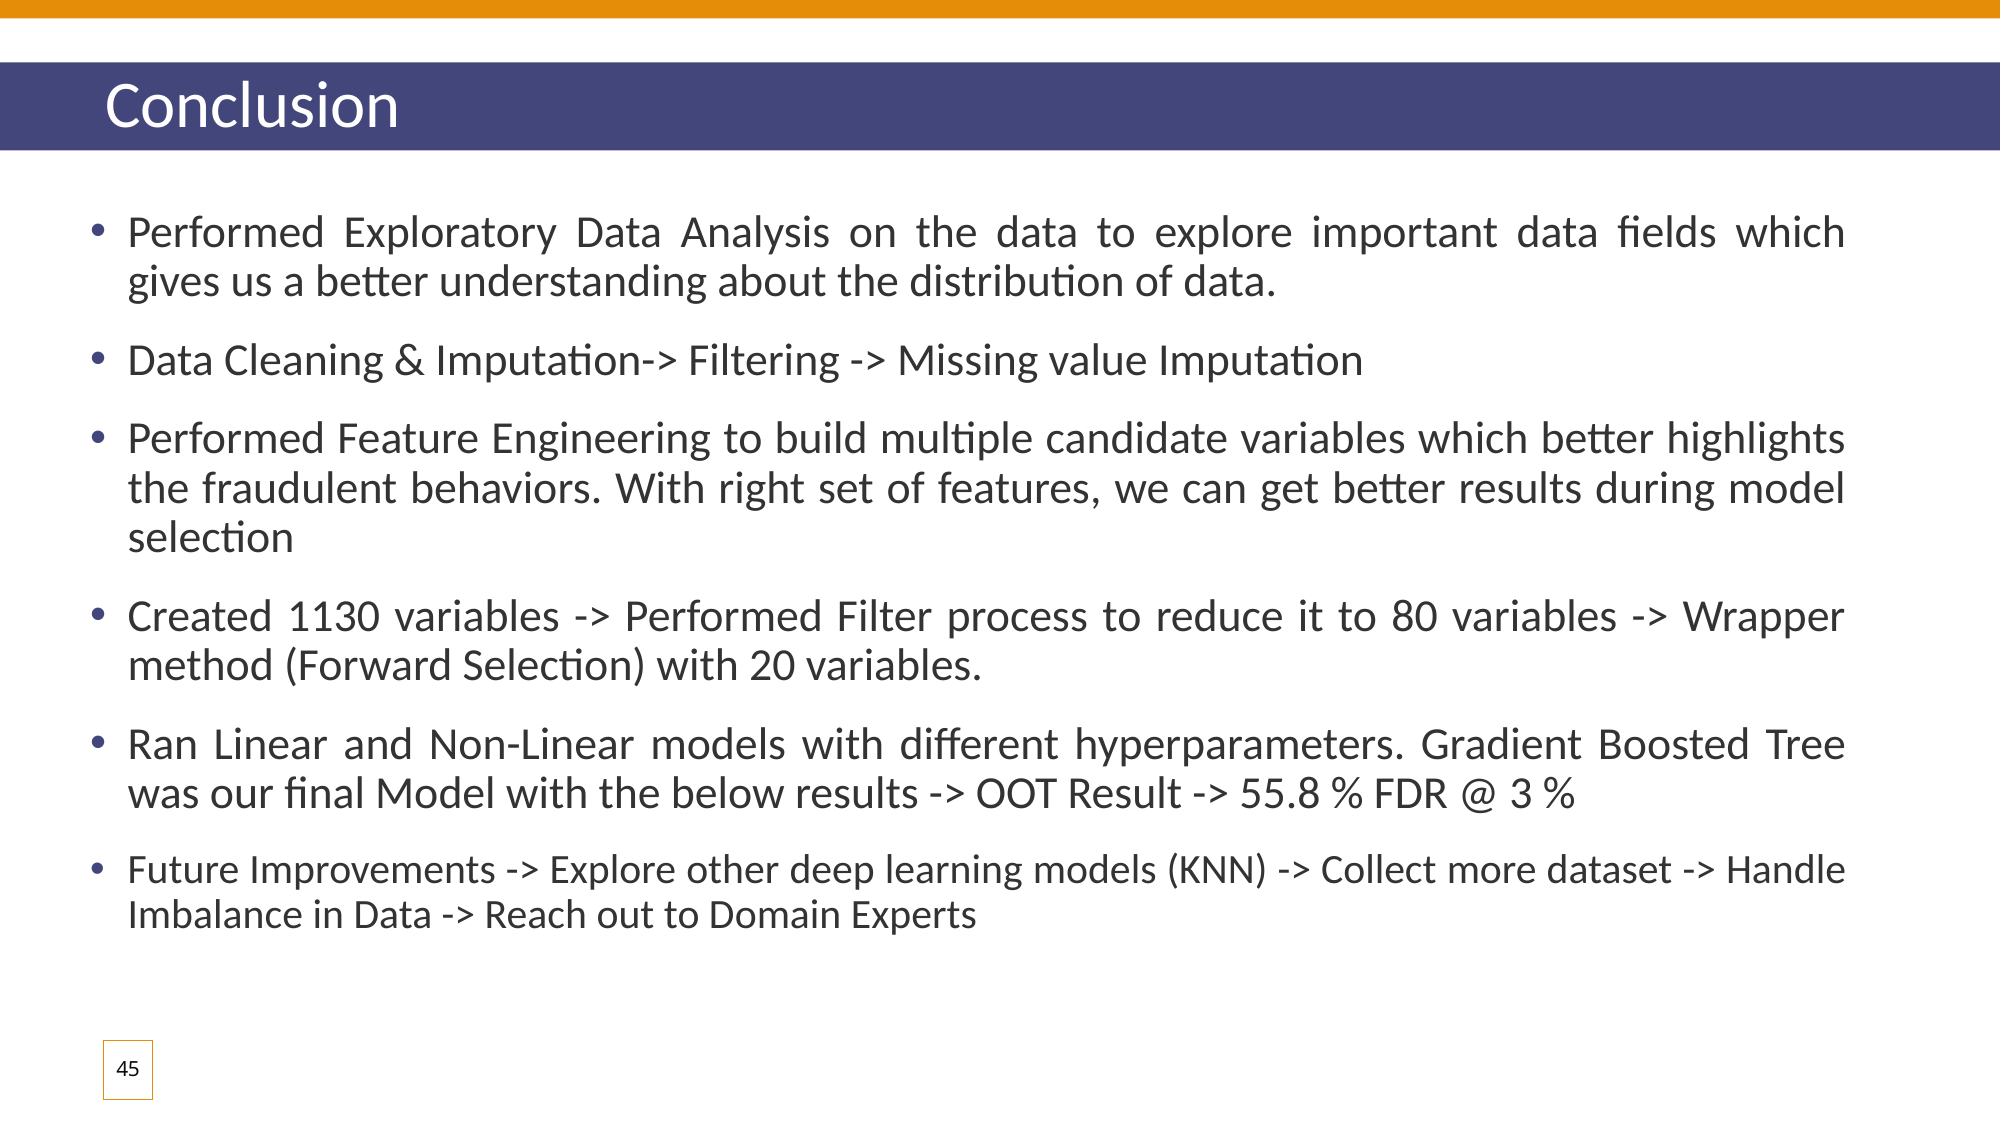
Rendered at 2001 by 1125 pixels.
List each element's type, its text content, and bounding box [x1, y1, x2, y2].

list Conclusion [0, 62, 2000, 151]
list Performed Exploratory Data Analysis on the data to explore important data fields which gives us a better understanding about the distribution of data. Data Cleaning & Imputation-> Filtering -> Missing value Imputation Performed Feature Engineering to build multiple candidate variables which better highlights the fraudulent behaviors. With right set of features, we can get better results during model selection Created 1130 variables -> Performed Filter process to reduce it to 80 variables -> Wrapper method (Forward Selection) with 20 variables. Ran Linear and Non-Linear models with different hyperparameters. Gradient Boosted Tree was our final Model with the below results -> OOT Result -> 55.8 % FDR @ 3 % Future Improvements -> Explore other deep learning models (KNN) -> Collect more dataset -> Handle Imbalance in Data -> Reach out to Domain Experts [75, 200, 1863, 1075]
slide_number 45 [103, 1040, 153, 1100]
